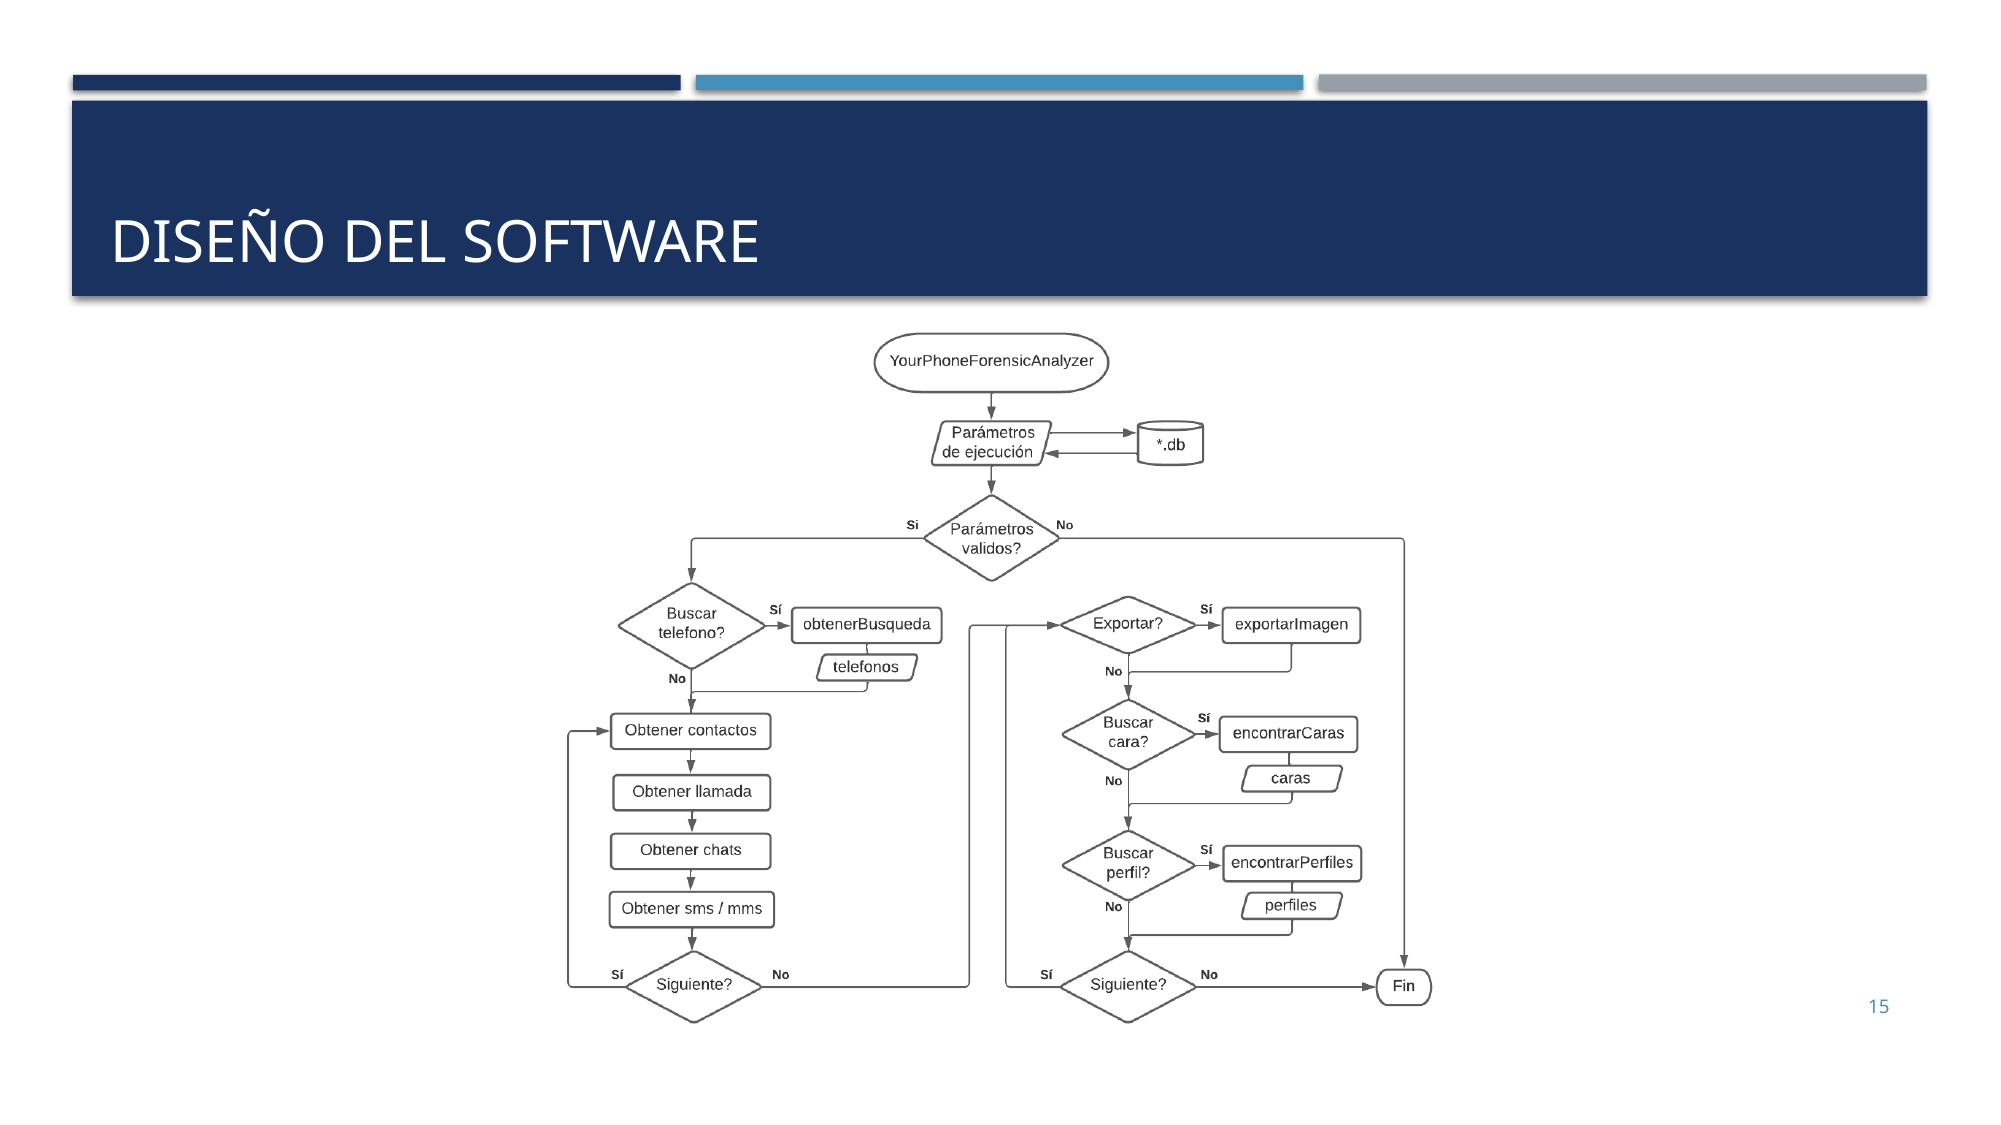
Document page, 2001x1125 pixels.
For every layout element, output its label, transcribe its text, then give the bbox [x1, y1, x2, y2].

title DISEÑO DEL SOFTWARE [95, 115, 1905, 282]
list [552, 316, 1447, 1038]
slide_number 15 [1732, 977, 1905, 1037]
